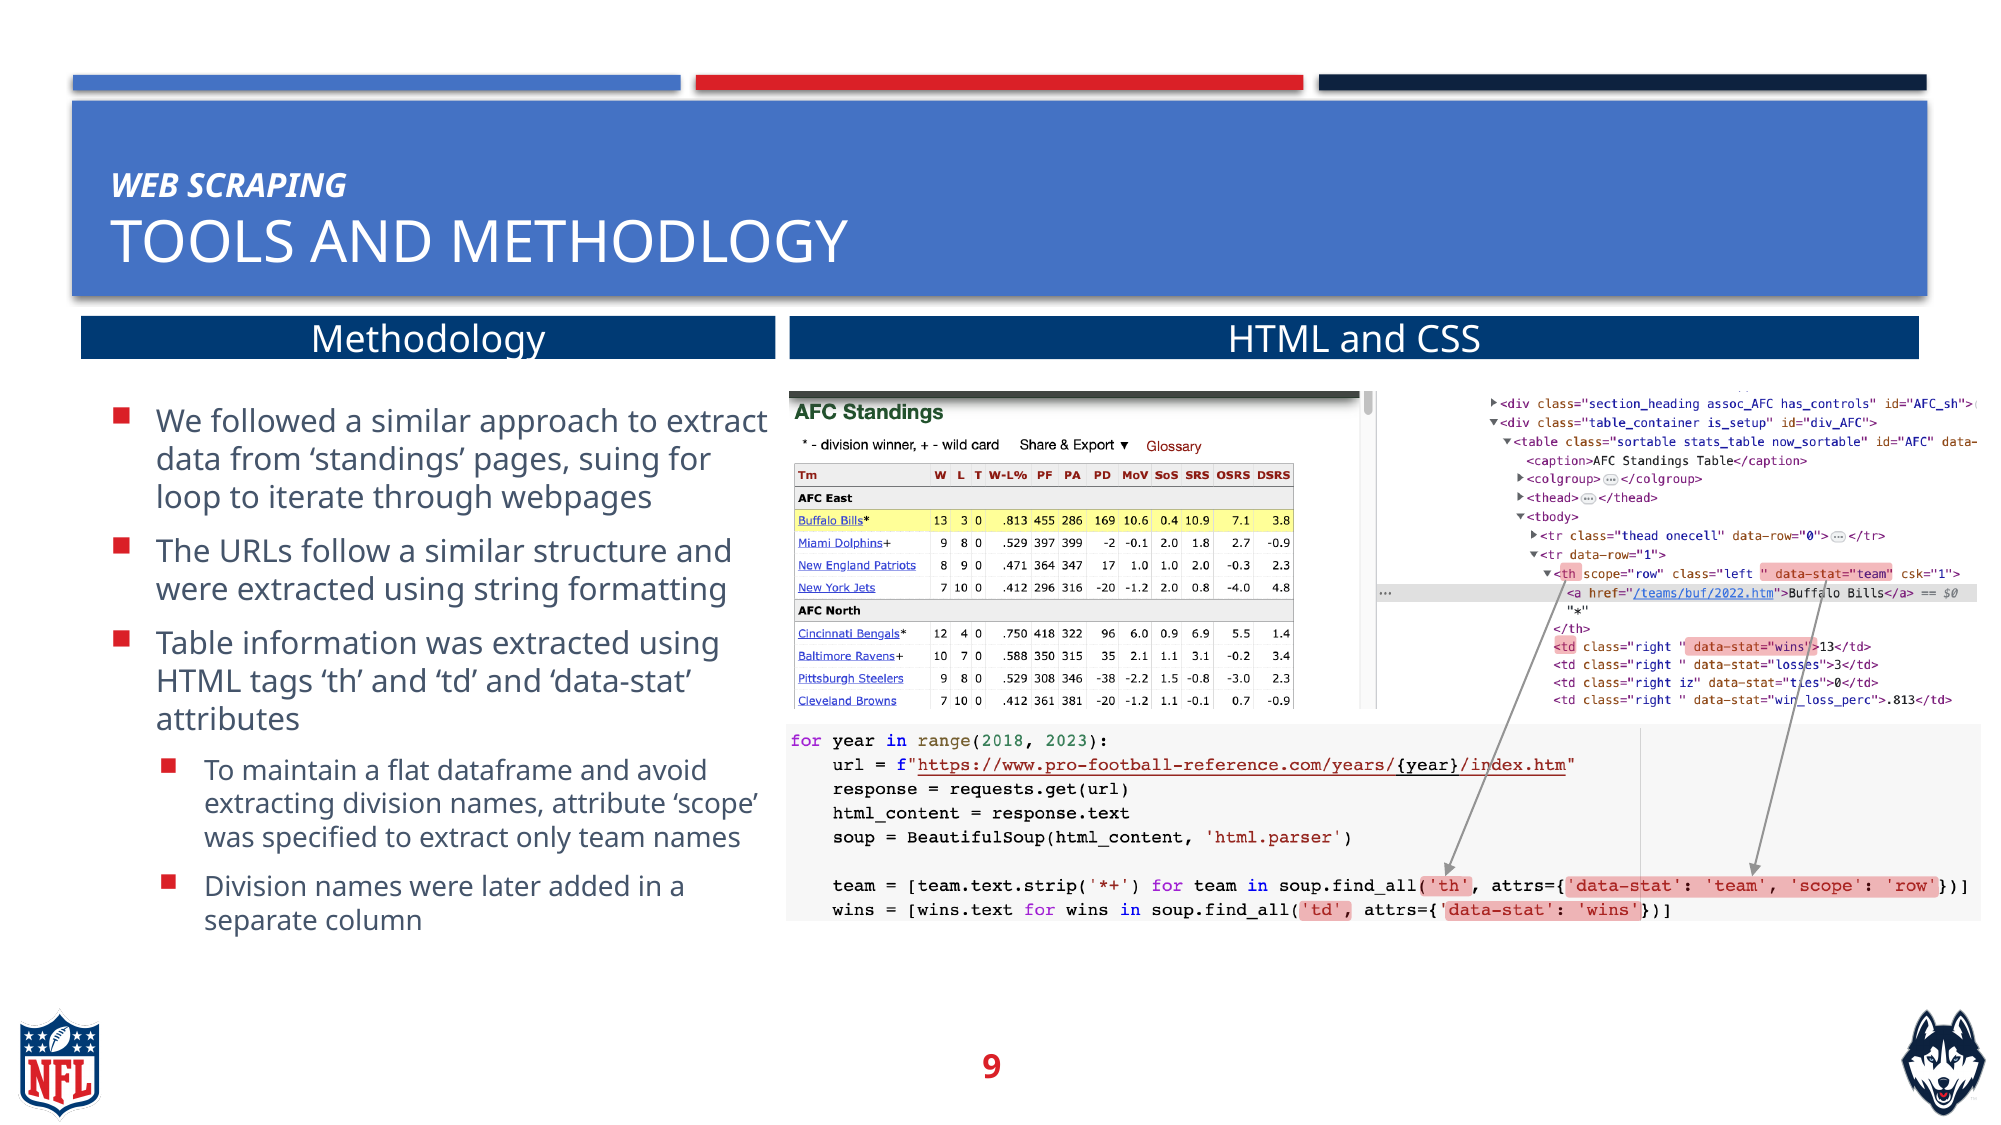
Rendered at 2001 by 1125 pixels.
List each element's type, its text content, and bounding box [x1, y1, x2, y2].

picture [0, 1005, 119, 1125]
slide_number 9 [905, 1037, 1079, 1098]
list We followed a similar approach to extract data from ‘standings’ pages, suing for loop to iterate through webpages The URLs follow a similar structure and were extracted using string formatting Table information was extracted using HTML tags ‘th’ and ‘td’ and ‘data-stat’ attributes To maintain a flat dataframe and avoid extracting division names, attribute ‘scope’ was specified to extract only team names Division names were later added in a separate column [95, 375, 790, 962]
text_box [1444, 580, 1566, 877]
text_box HTML and CSS [788, 314, 1921, 361]
text_box Methodology [79, 314, 777, 361]
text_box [1751, 580, 1827, 877]
picture [789, 391, 1978, 709]
picture [1880, 998, 2001, 1125]
title Web Scraping TOOLS AND METHODLOGY [95, 115, 1905, 282]
picture [786, 724, 1982, 922]
